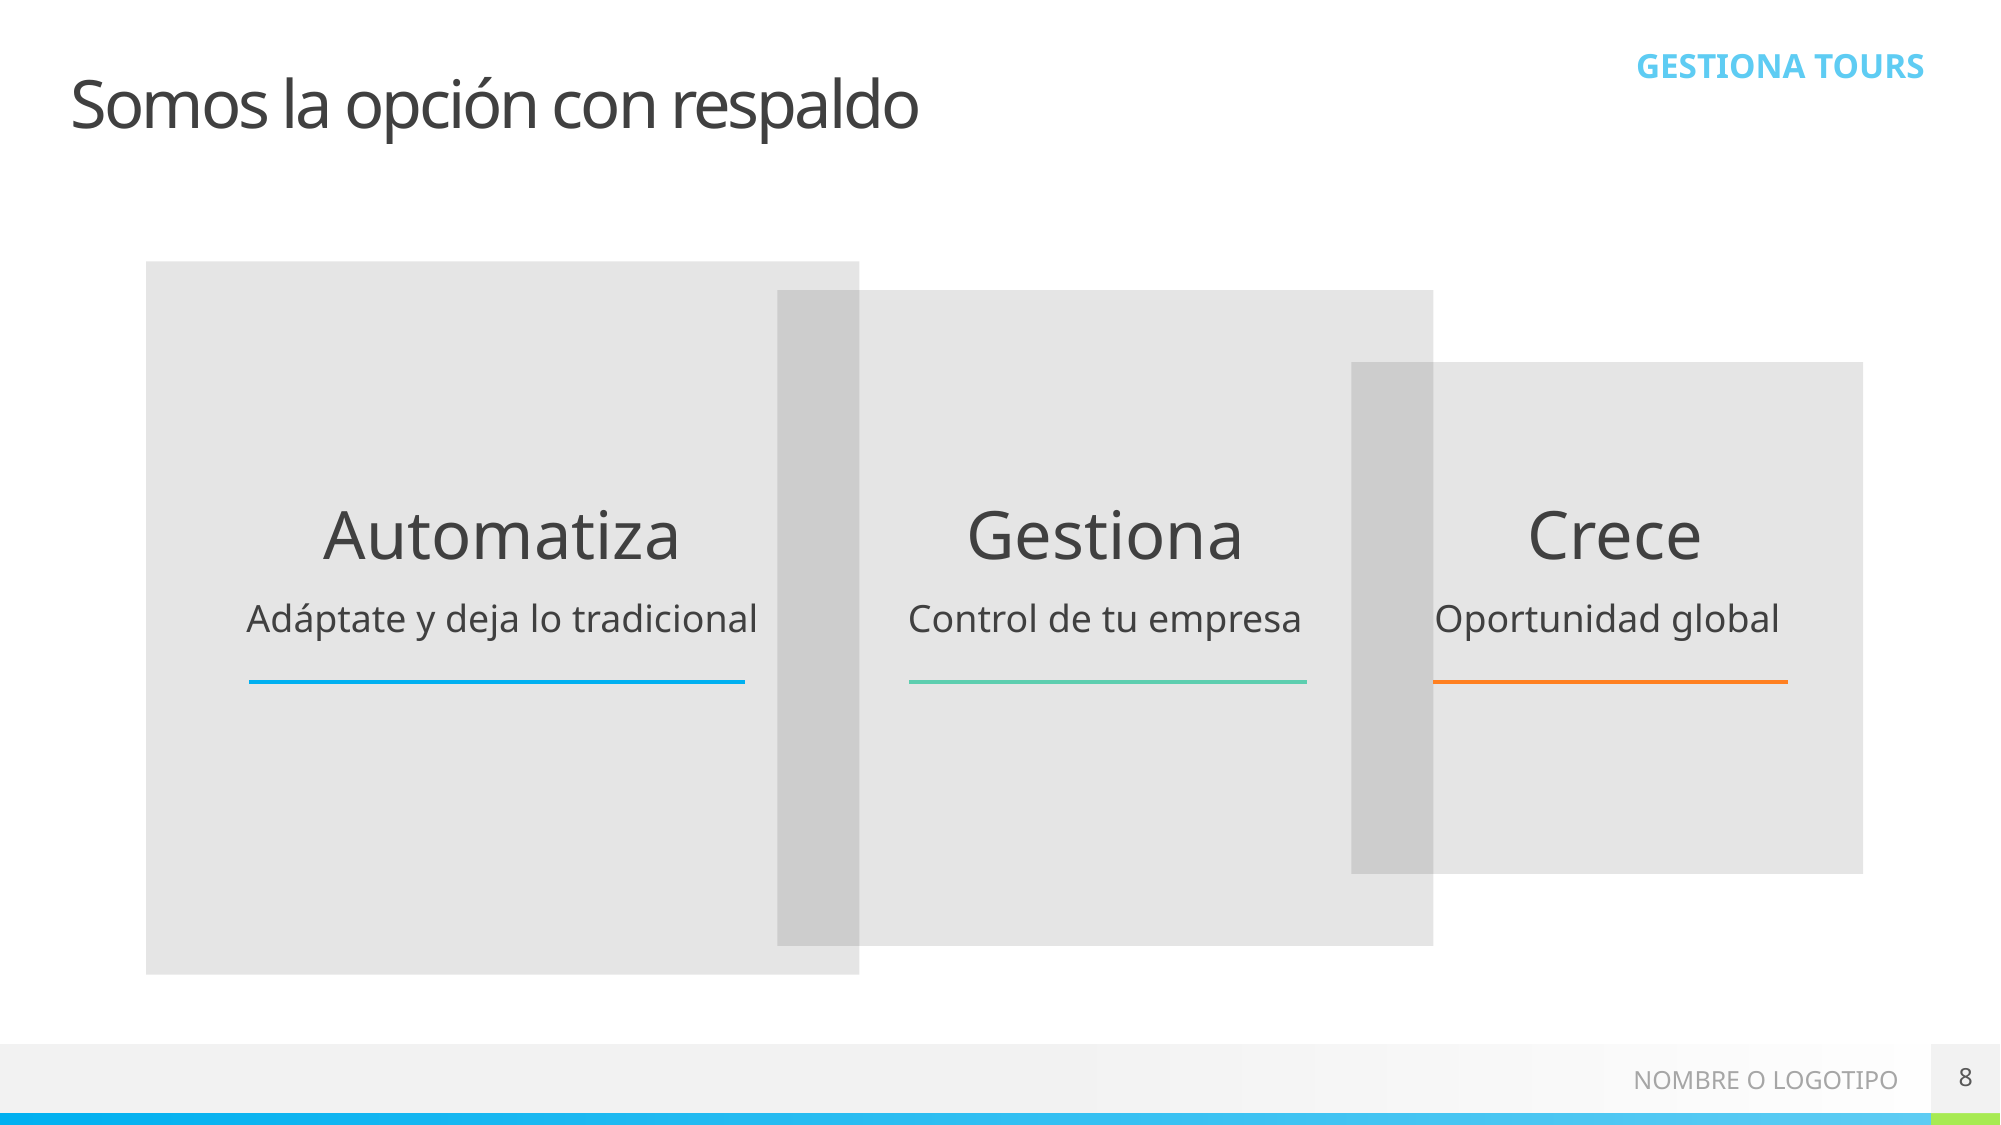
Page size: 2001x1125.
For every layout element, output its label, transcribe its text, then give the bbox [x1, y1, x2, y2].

title Somos la opción con respaldo [70, 70, 1932, 142]
list Adáptate y deja lo tradicional [146, 261, 860, 975]
list Control de tu empresa [777, 290, 1434, 946]
list Oportunidad global [1351, 362, 1864, 874]
slide_number 8 [1931, 1044, 2000, 1114]
list Gestiona [851, 264, 1360, 573]
list Automatiza [249, 235, 757, 573]
text_box GESTIONA TOURS [1621, 42, 1940, 94]
list Crece [1380, 336, 1850, 573]
